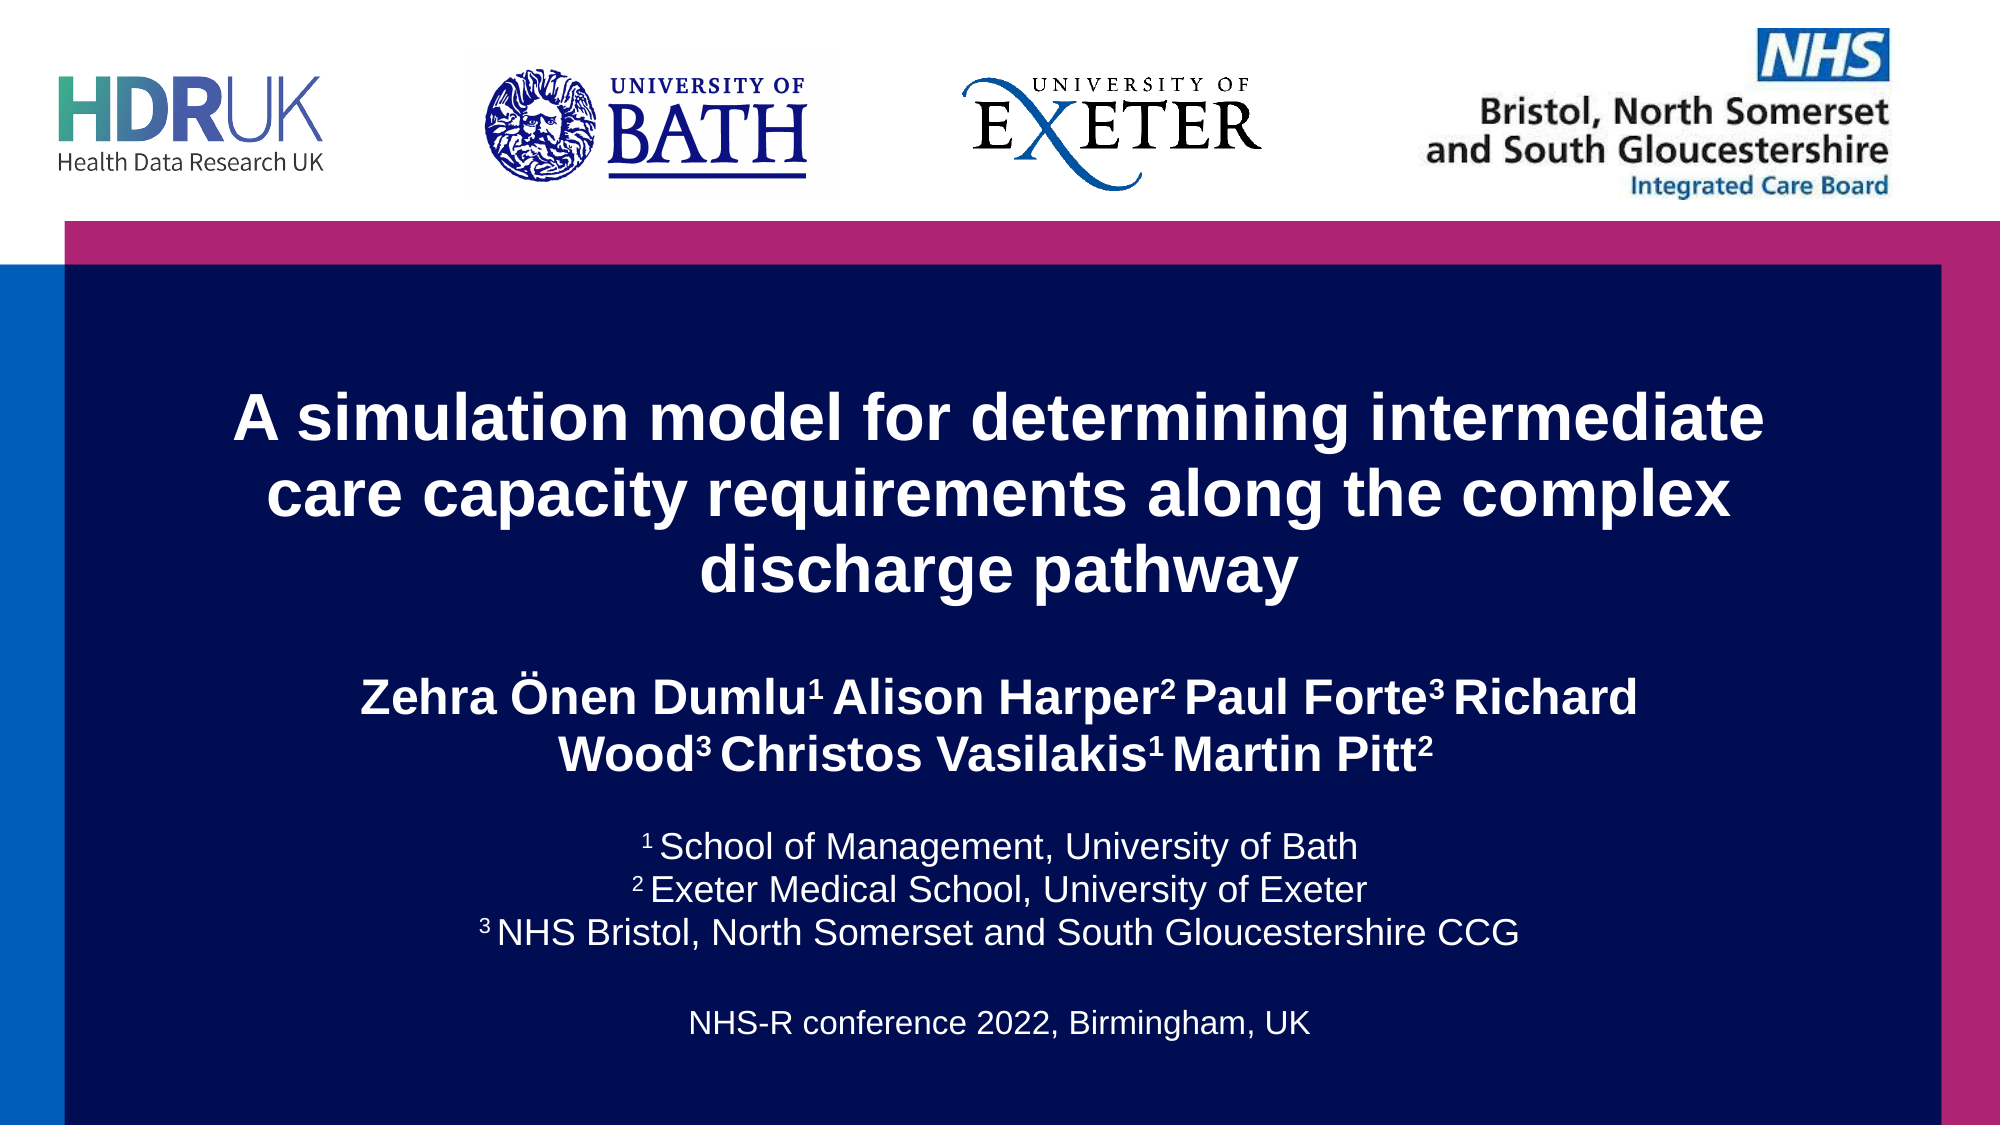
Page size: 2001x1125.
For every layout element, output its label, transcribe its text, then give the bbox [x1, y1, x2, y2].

picture [0, 0, 2000, 1125]
text_box NHS-R conference 2022, Birmingham, UK [500, 993, 1500, 1049]
text_box Zehra Önen Dumlu1 Alison Harper2 Paul Forte3 Richard Wood3 Christos Vasilakis1 Martin Pitt2 1 School of Management, University of Bath 2 Exeter Medical School, University of Exeter 3 NHS Bristol, North Somerset and South Gloucestershire CCG [356, 668, 1644, 954]
title A simulation model for determining intermediate care capacity requirements along the complex discharge pathway [190, 379, 1810, 610]
